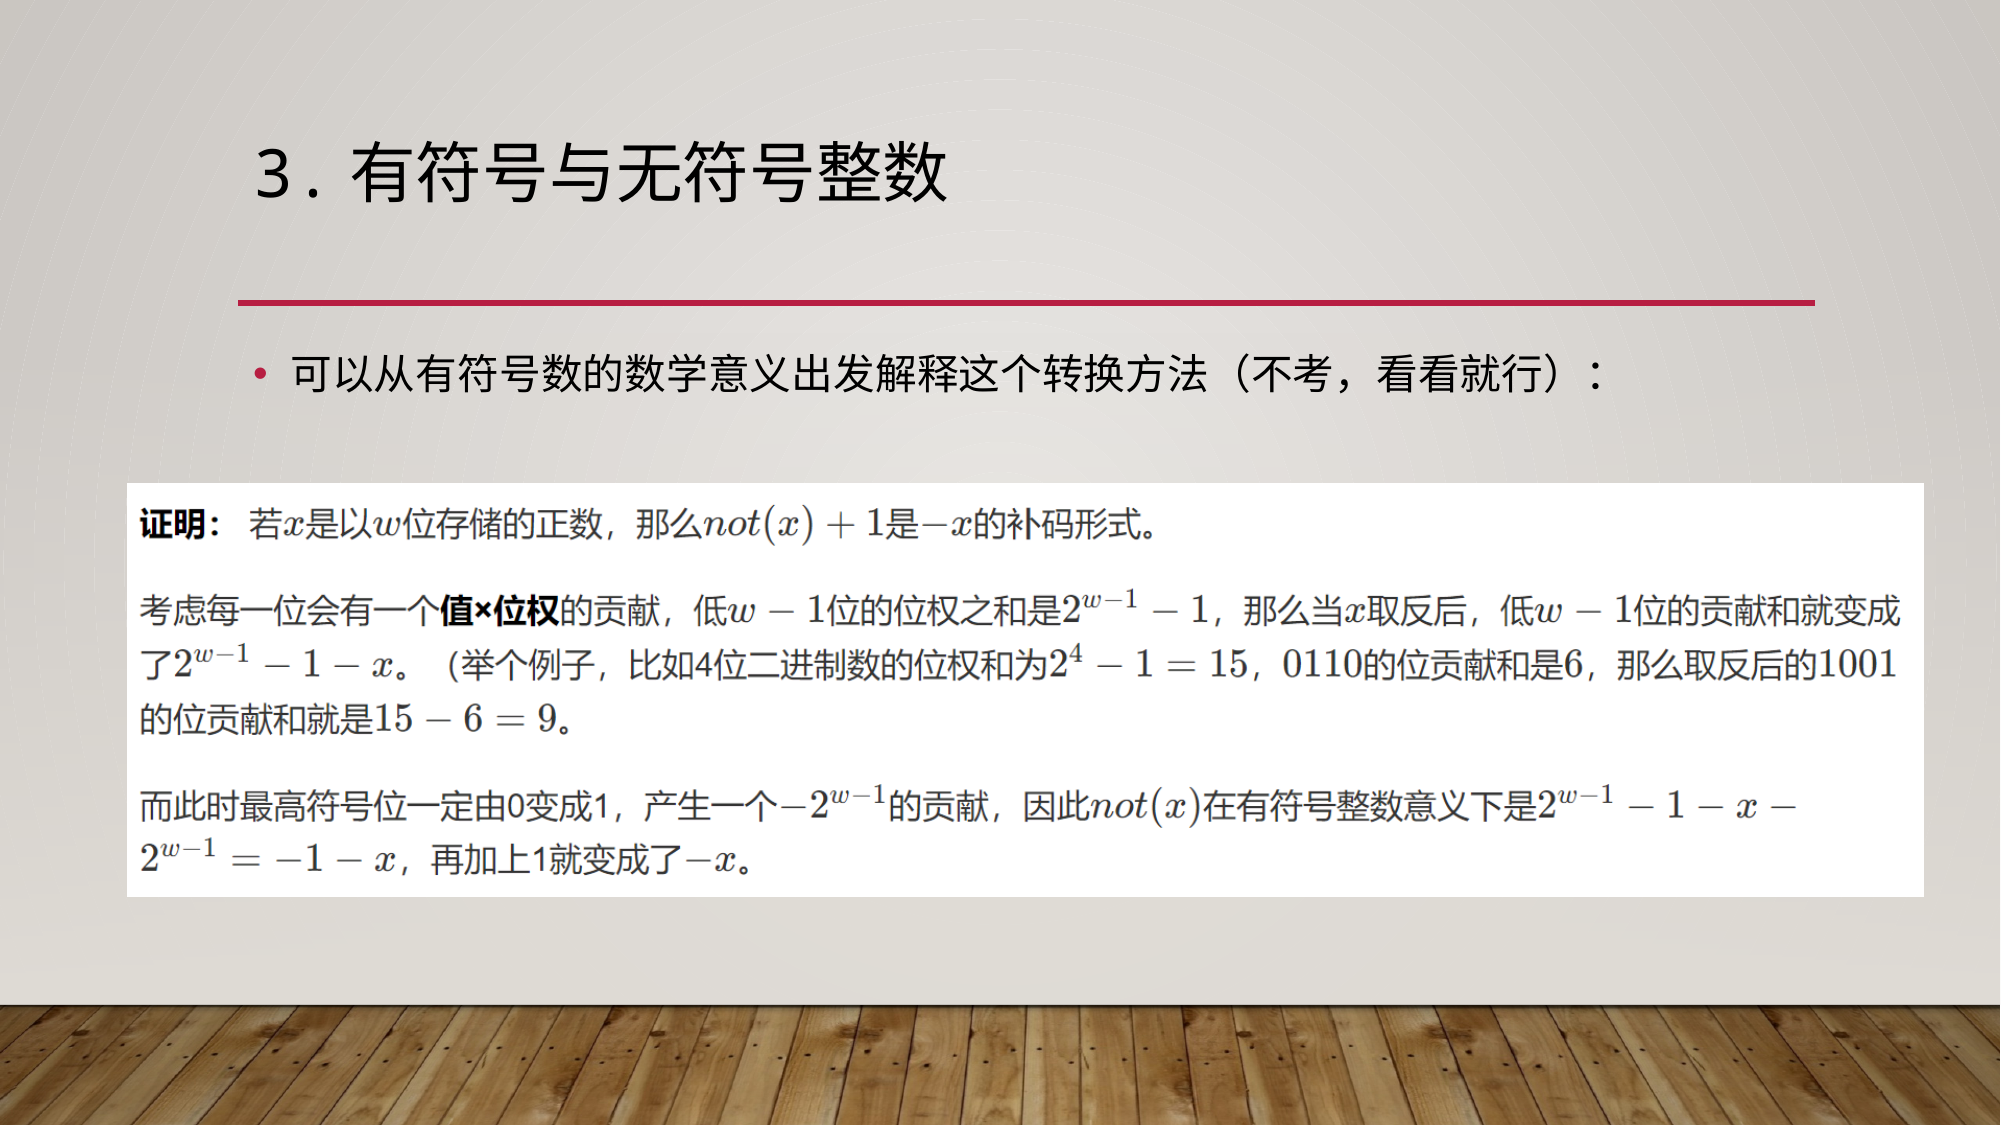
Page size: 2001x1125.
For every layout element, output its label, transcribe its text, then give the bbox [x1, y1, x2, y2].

picture [127, 483, 1925, 897]
picture [0, 1005, 2000, 1125]
list 可以从有符号数的数学意义出发解释这个转换方法（不考，看看就行）： [238, 330, 1814, 483]
title 3.有符号与无符号整数 [238, 131, 1814, 305]
